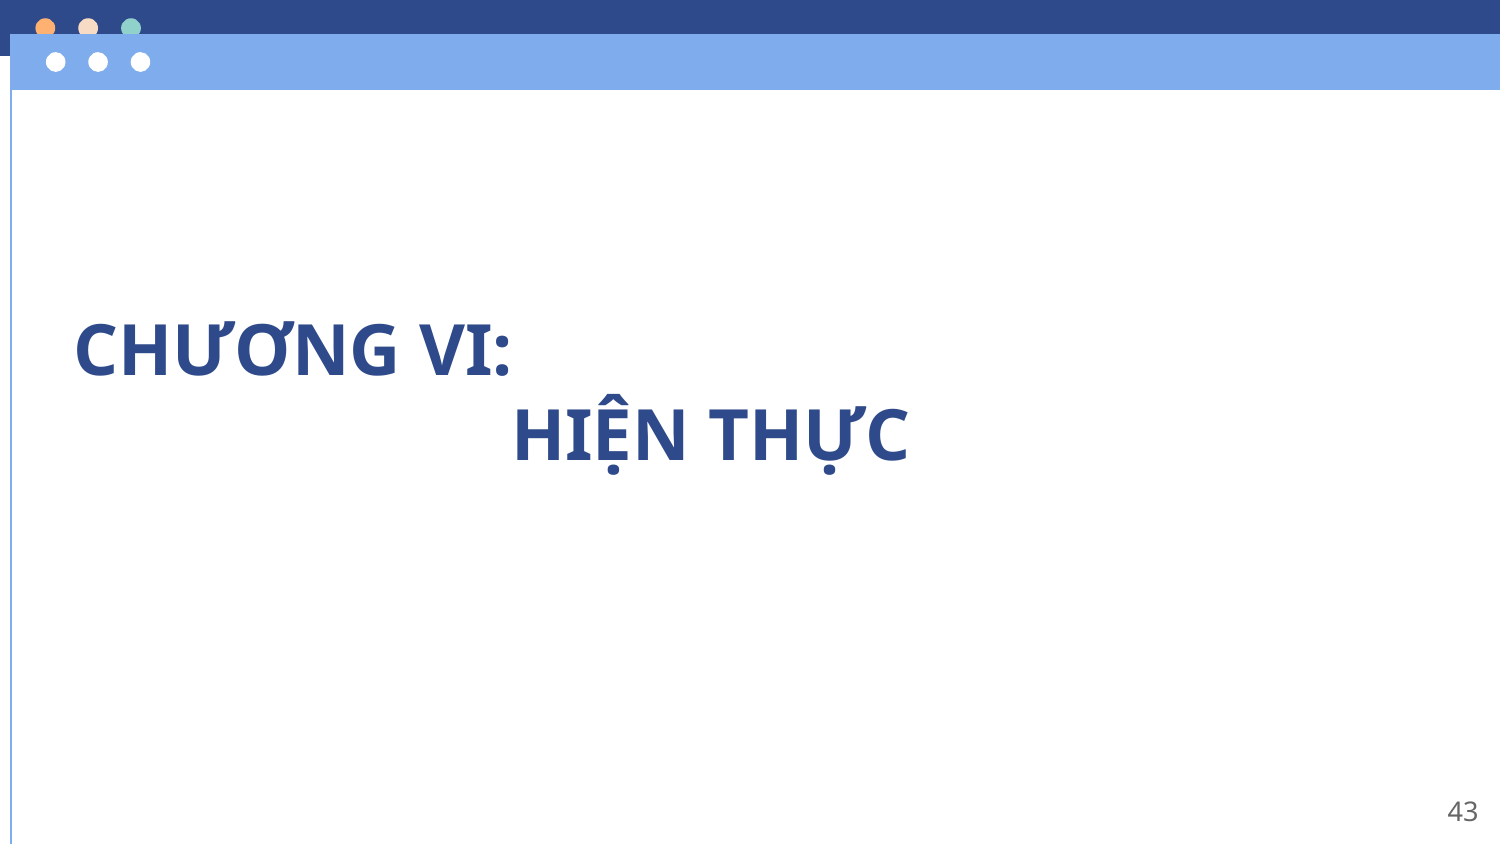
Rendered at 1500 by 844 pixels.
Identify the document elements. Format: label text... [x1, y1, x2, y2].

text_box CHƯƠNG VI: HIỆN THỰC [58, 289, 963, 490]
slide_number 43 [1403, 779, 1494, 844]
